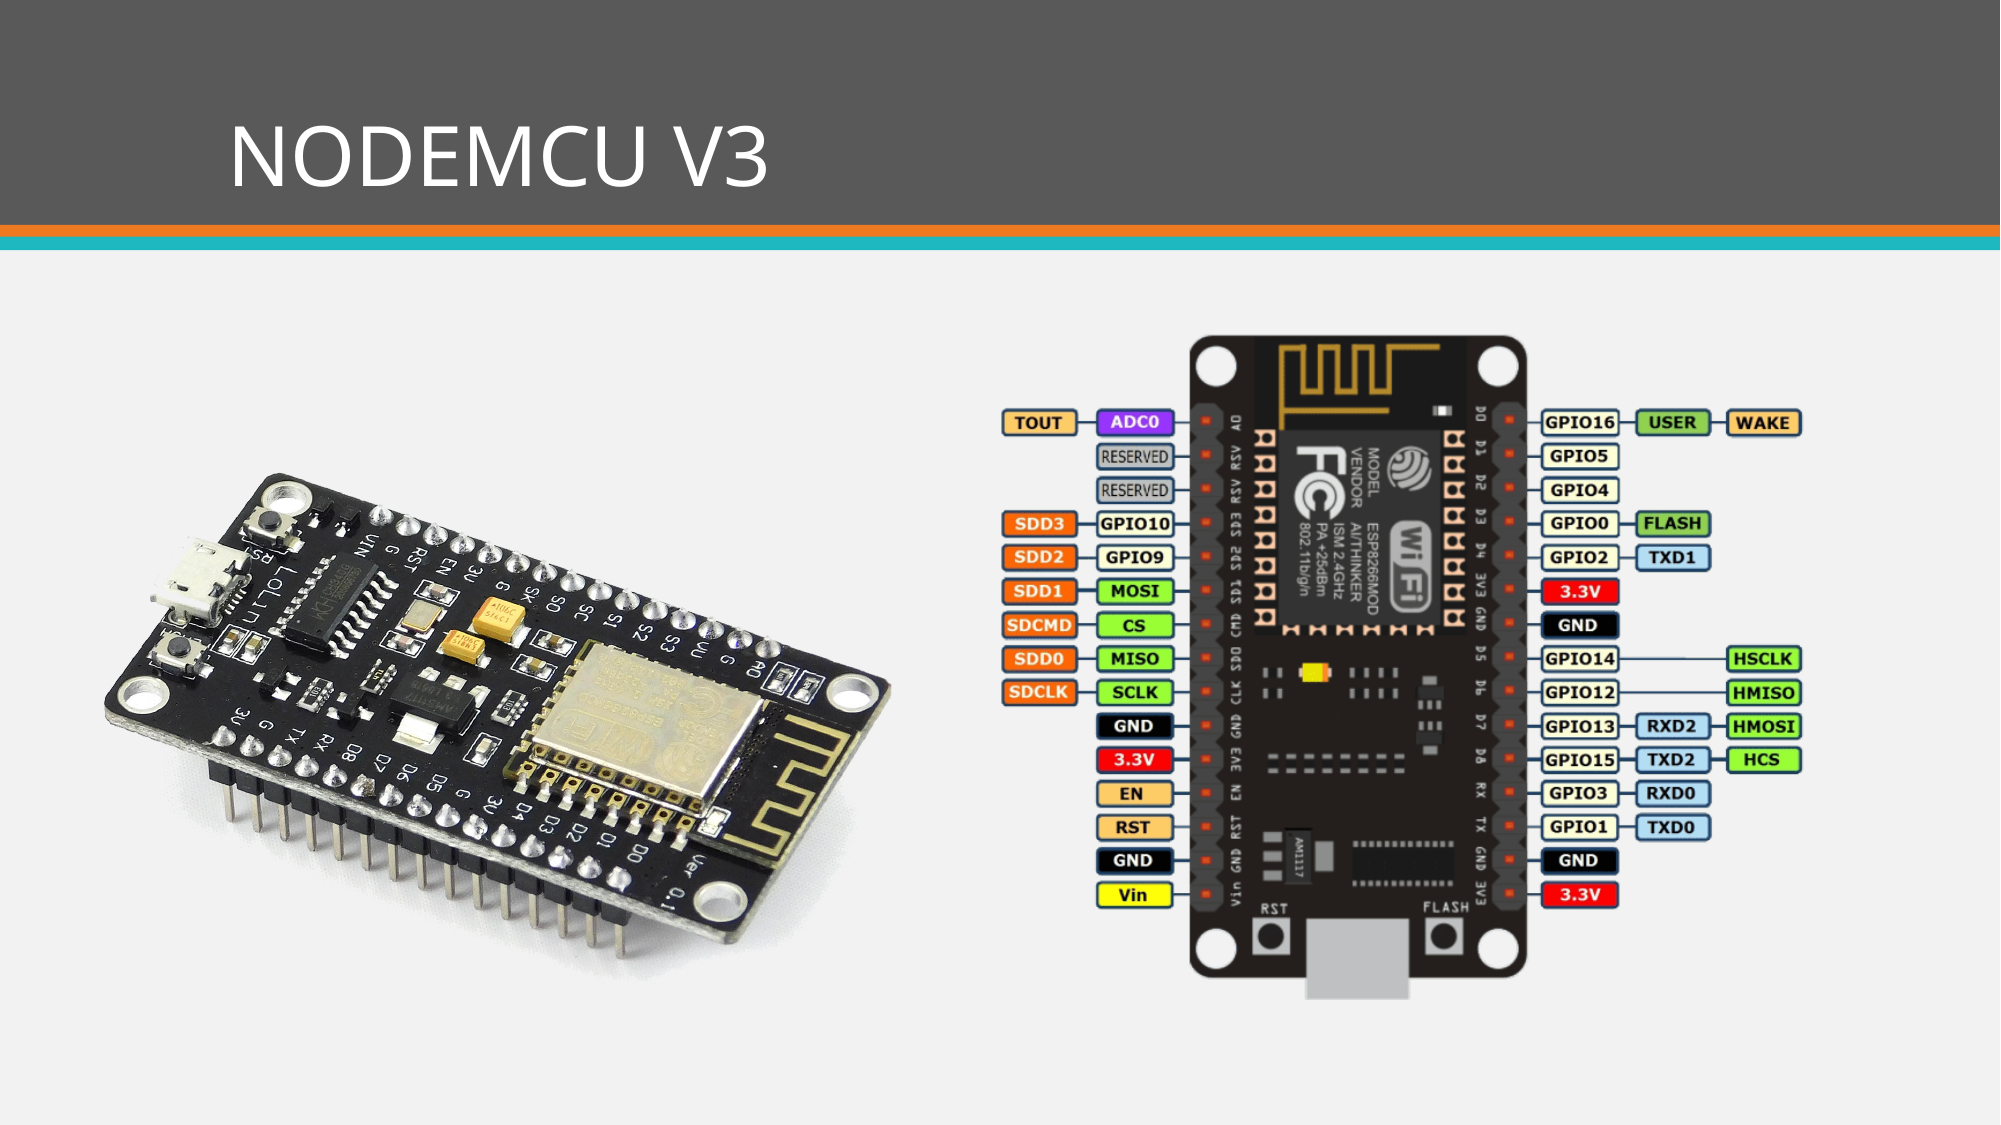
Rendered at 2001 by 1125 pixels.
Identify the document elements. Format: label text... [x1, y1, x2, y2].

picture [999, 323, 1808, 1005]
picture [0, 442, 979, 1005]
title NODEMCU V3 [212, 41, 1788, 212]
